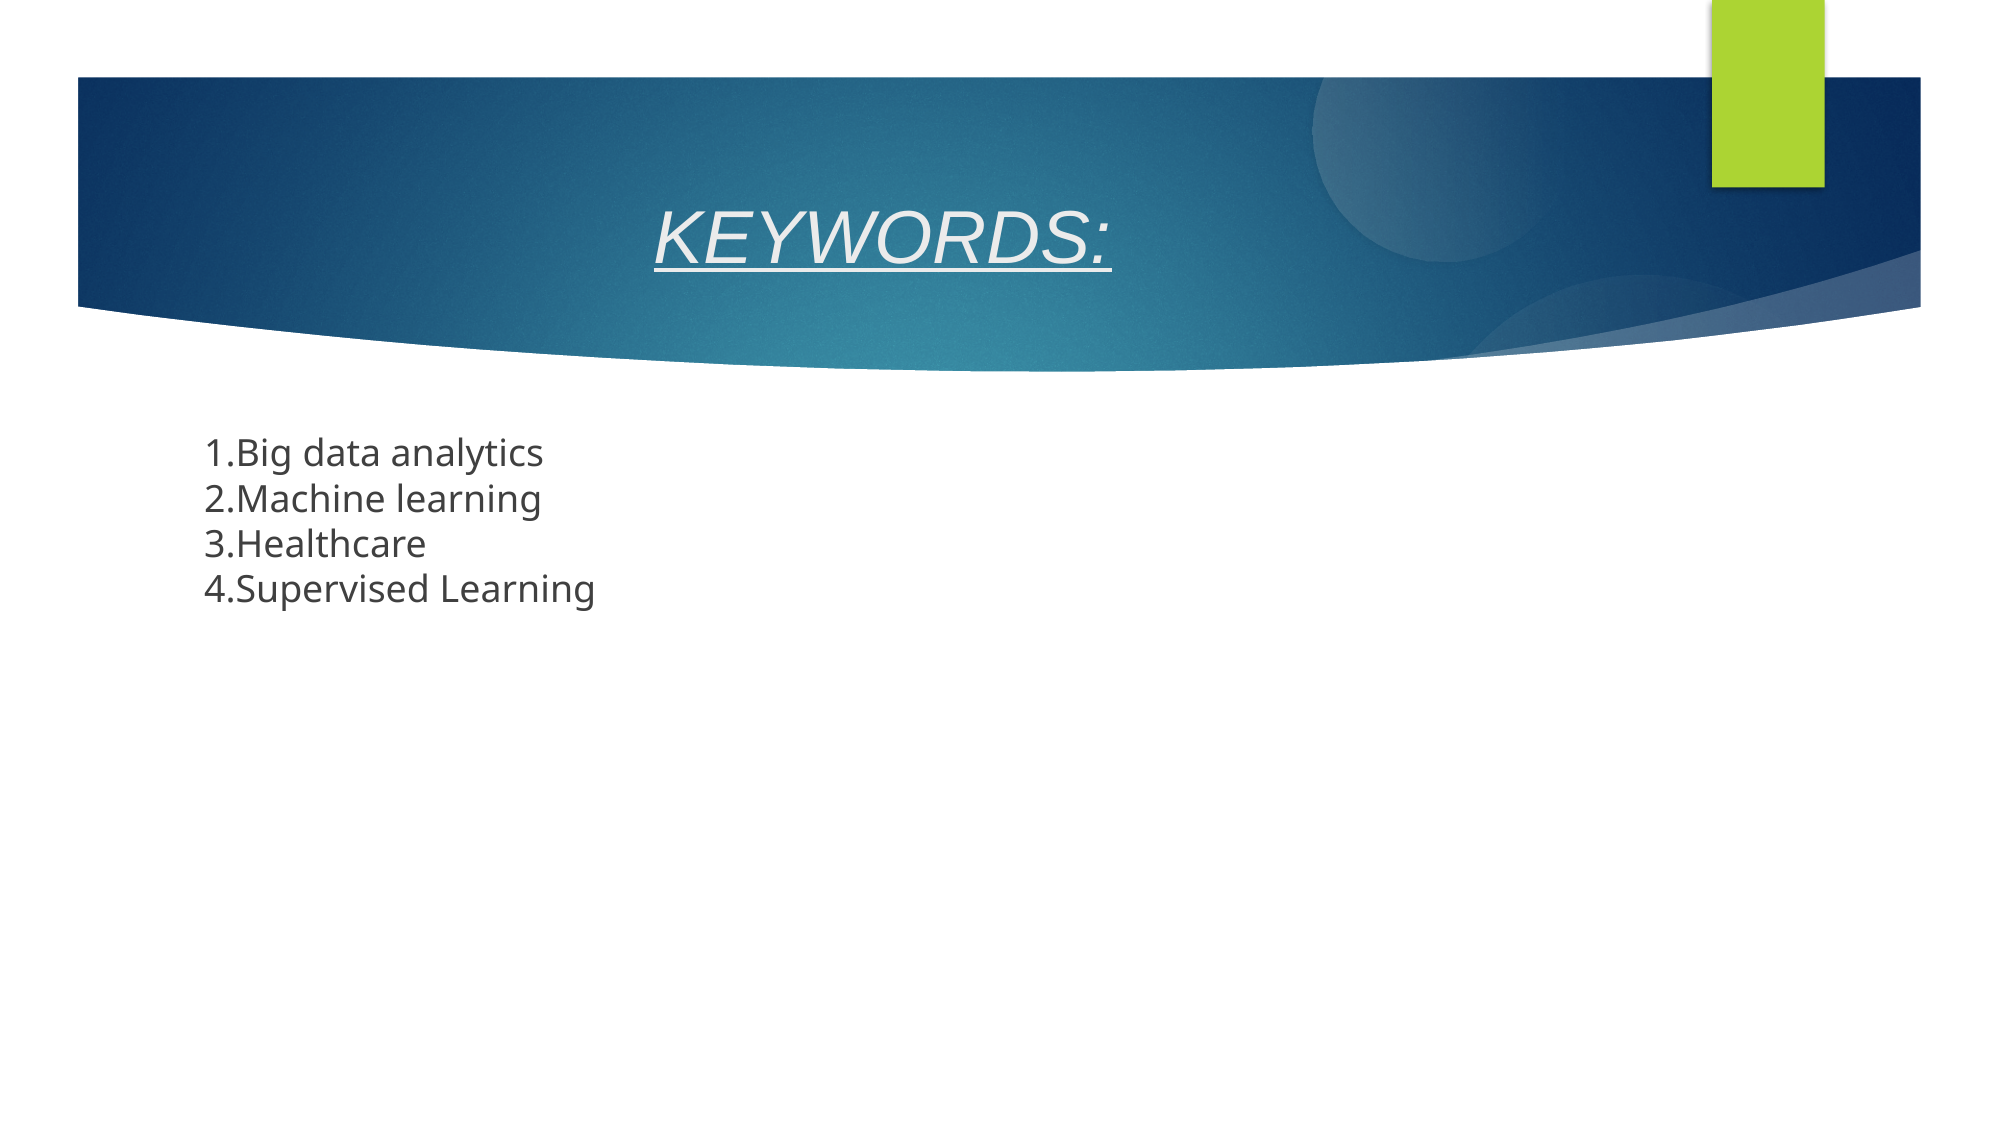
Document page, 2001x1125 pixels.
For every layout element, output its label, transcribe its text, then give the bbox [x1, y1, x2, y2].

text_box 1.Big data analytics 2.Machine learning 3.Healthcare 4.Supervised Learning [189, 427, 1627, 988]
picture [79, 78, 1920, 371]
text_box KEYWORDS: [159, 174, 1127, 304]
